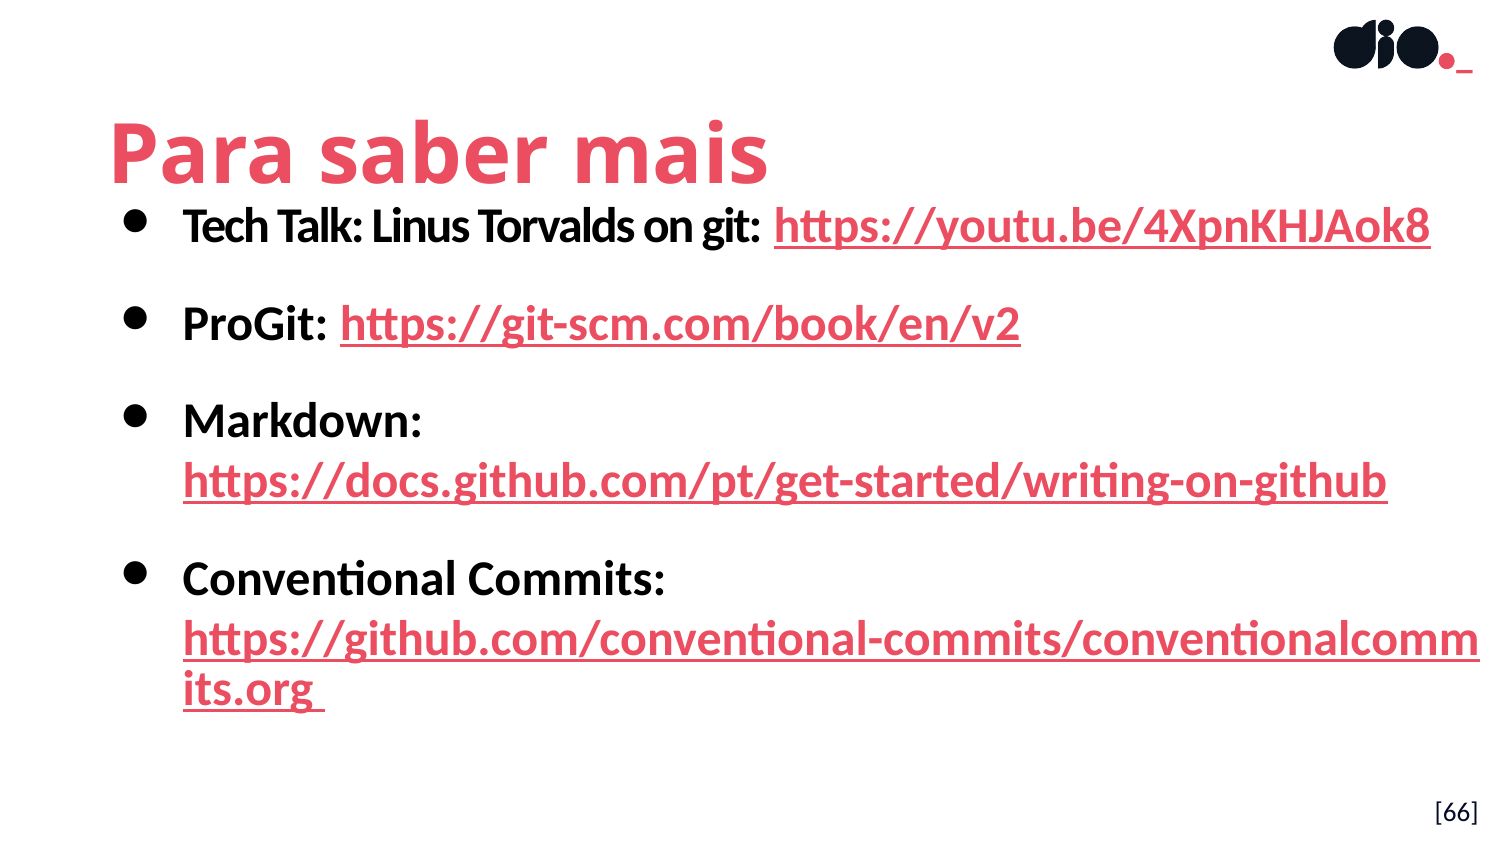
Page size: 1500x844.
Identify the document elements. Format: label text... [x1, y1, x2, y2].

text_box Tech Talk: Linus Torvalds on git: https://youtu.be/4XpnKHJAok8 ProGit: https://git-scm.com/book/en/v2 Markdown: https://docs.github.com/pt/get-started/writing-on-github Conventional Commits: https://github.com/conventional-commits/conventionalcommits.org [92, 177, 1500, 780]
text_box Para saber mais [92, 73, 1408, 177]
slide_number [66] [1403, 780, 1494, 844]
picture [1333, 19, 1473, 74]
